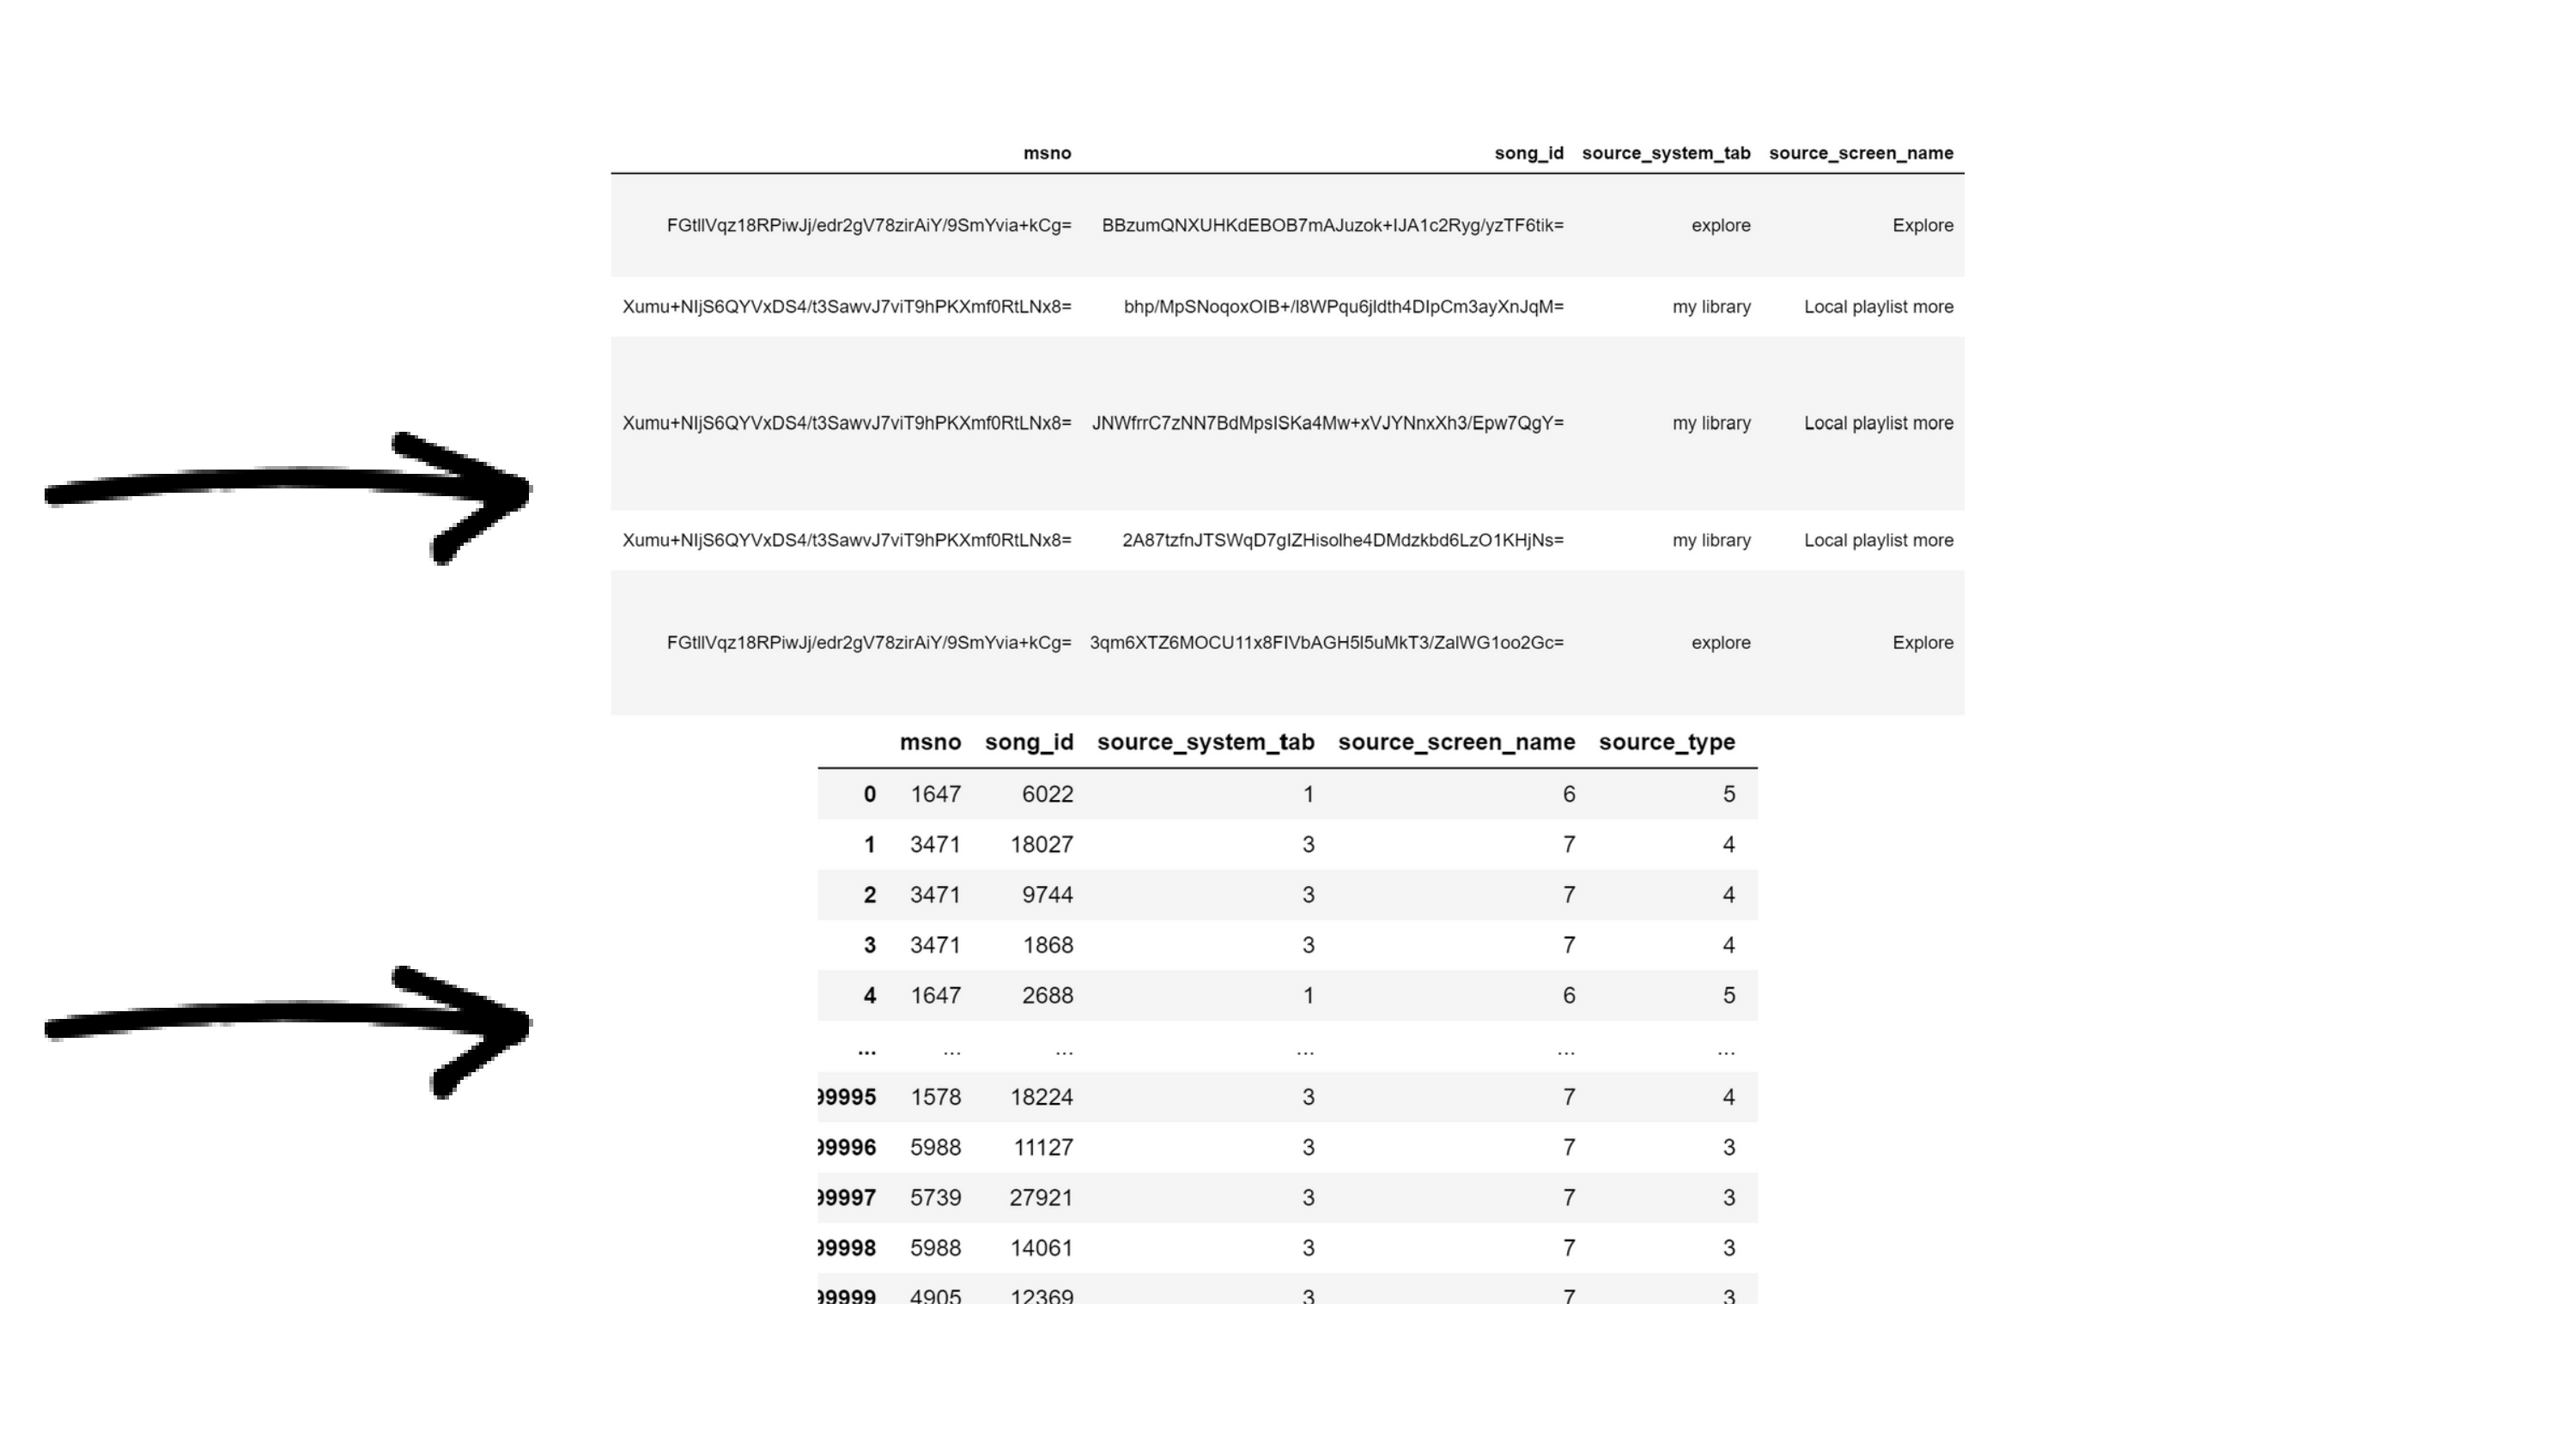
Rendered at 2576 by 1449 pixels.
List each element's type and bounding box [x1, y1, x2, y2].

picture [611, 144, 1965, 720]
picture [44, 966, 534, 1100]
picture [817, 724, 1759, 1304]
picture [44, 432, 534, 567]
